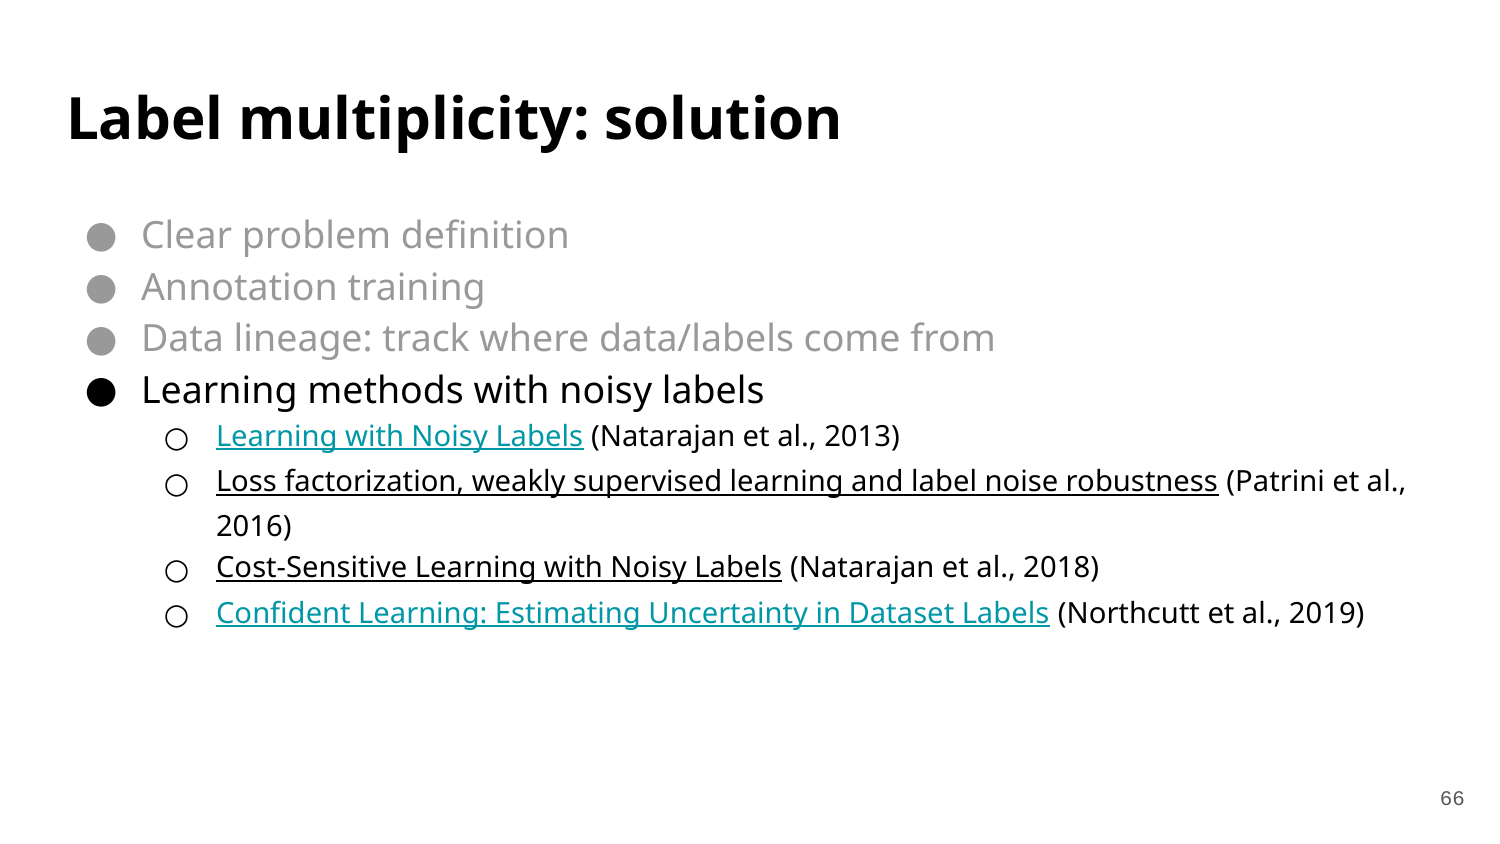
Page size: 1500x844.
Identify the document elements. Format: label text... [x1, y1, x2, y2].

slide_number ‹#› [1389, 764, 1480, 830]
list Clear problem definition Annotation training Data lineage: track where data/labels come from Learning methods with noisy labels Learning with Noisy Labels (Natarajan et al., 2013) Loss factorization, weakly supervised learning and label noise robustness (Patrini et al., 2016) Cost-Sensitive Learning with Noisy Labels (Natarajan et al., 2018) Confident Learning: Estimating Uncertainty in Dataset Labels (Northcutt et al., 2019) [51, 189, 1449, 757]
title Label multiplicity: solution [51, 66, 1449, 161]
